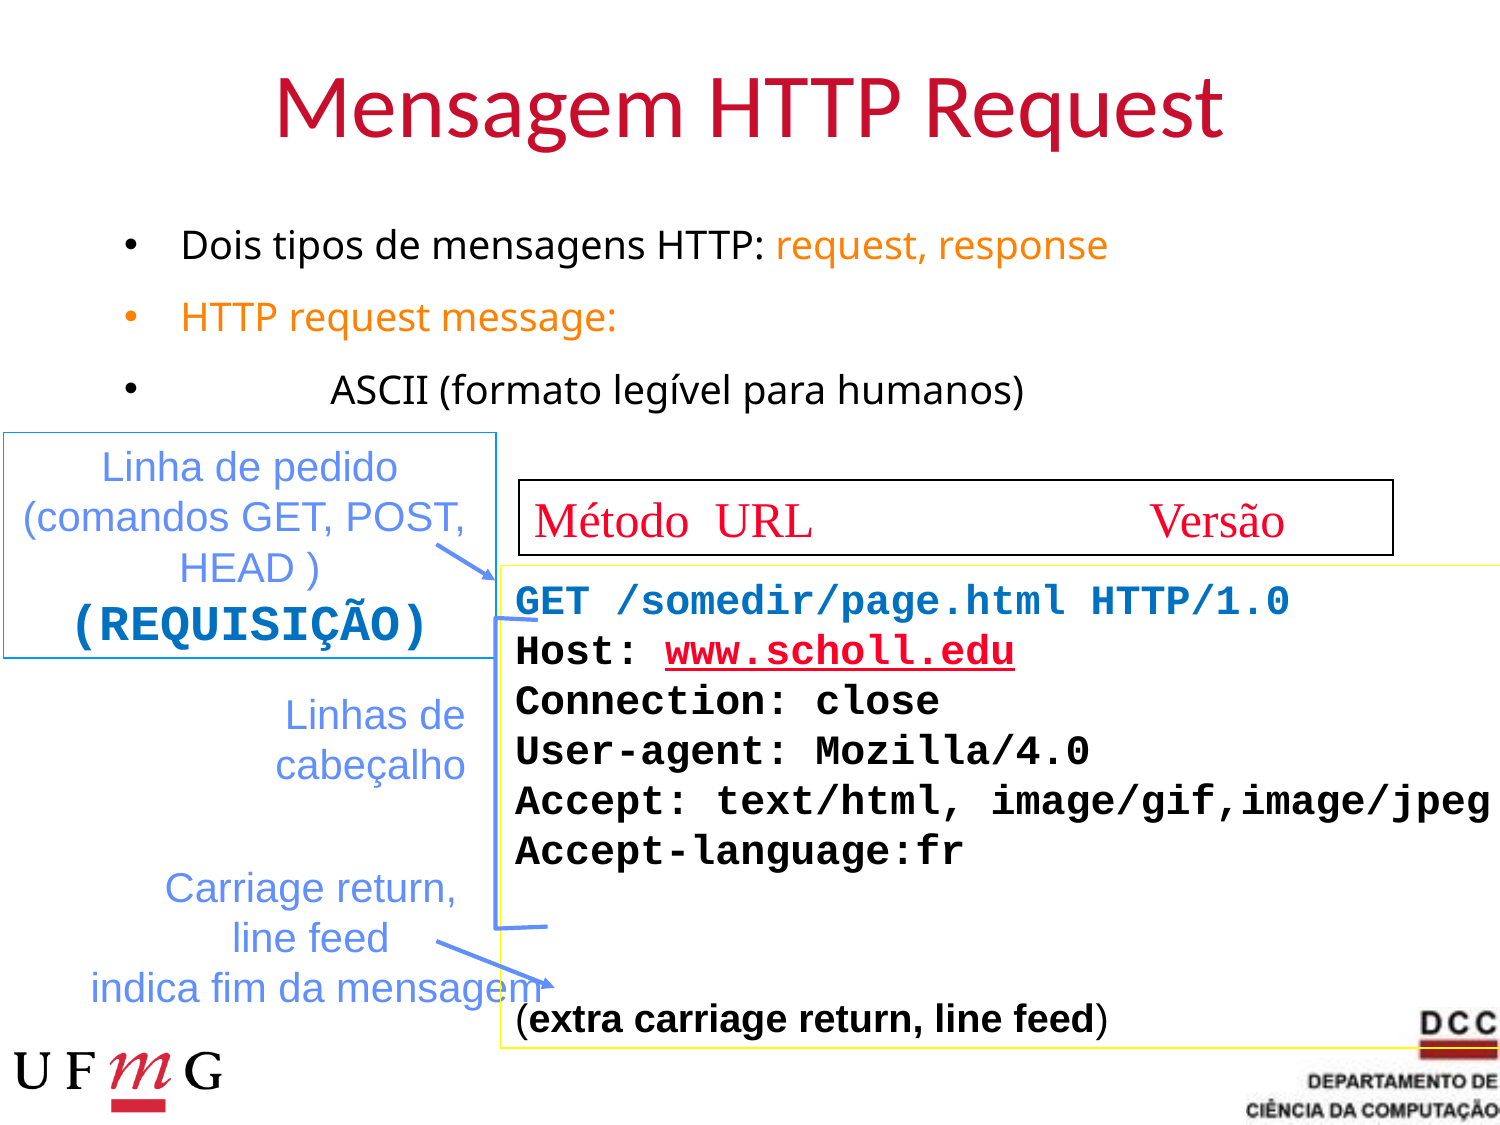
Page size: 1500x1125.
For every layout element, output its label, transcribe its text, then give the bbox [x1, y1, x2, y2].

picture [5, 1034, 231, 1123]
text_box [495, 617, 548, 929]
text_box Dois tipos de mensagens HTTP: request, response HTTP request message: ASCII (formato legível para humanos) [109, 212, 1384, 450]
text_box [436, 940, 555, 988]
text_box Linha de pedido (comandos GET, POST, HEAD ) (REQUISIÇÃO) [3, 432, 497, 658]
text_box Carriage return, line feed indica fim da mensagem [43, 852, 500, 1019]
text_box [436, 543, 496, 581]
text_box Linhas de cabeçalho [238, 679, 481, 796]
text_box Método URL Versão [519, 479, 1394, 555]
picture [1246, 1049, 1500, 1125]
text_box GET /somedir/page.html HTTP/1.0 Host: www.scholl.edu Connection: close User-agent: Mozilla/4.0 Accept: text/html, image/gif,image/jpeg Accept-language:fr (extra carriage return, line feed) [500, 565, 1500, 1049]
title Mensagem HTTP Request [75, 7, 1425, 195]
